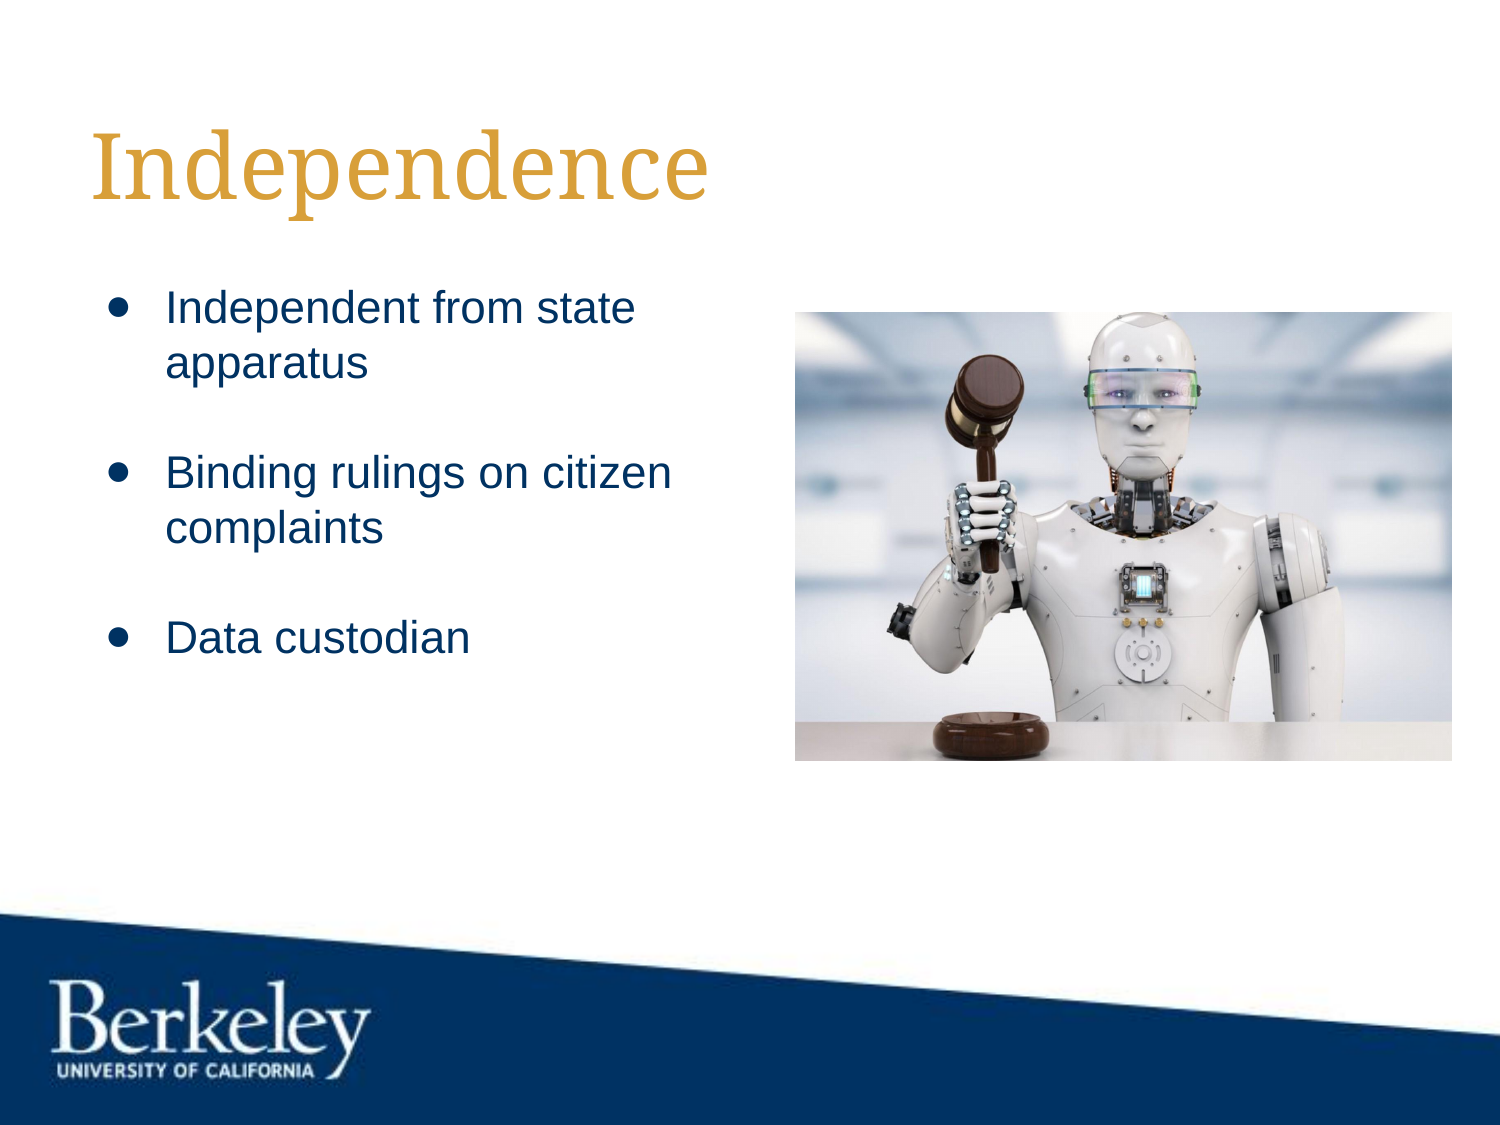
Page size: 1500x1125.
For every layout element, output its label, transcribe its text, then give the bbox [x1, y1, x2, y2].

picture [0, 0, 1500, 1125]
title Independence [75, 45, 1425, 233]
list Independent from state apparatus Binding rulings on citizen complaints Data custodian [75, 262, 731, 1078]
